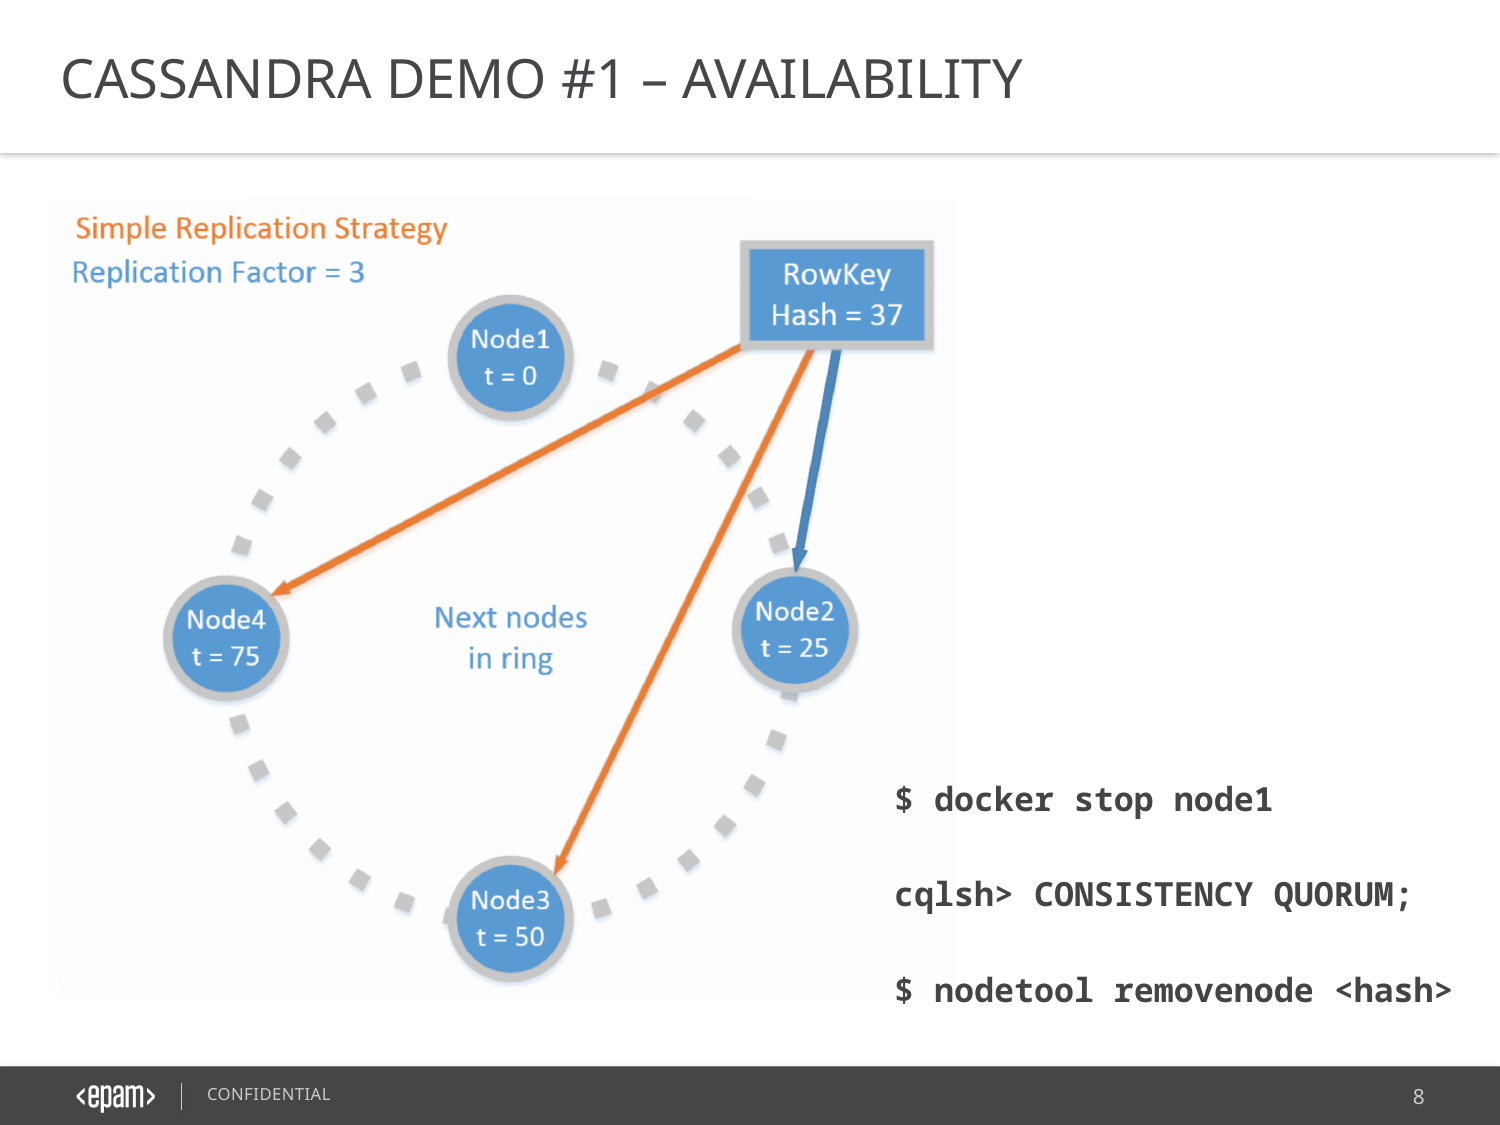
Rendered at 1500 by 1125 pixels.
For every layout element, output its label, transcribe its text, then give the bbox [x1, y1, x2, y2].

list CASSANDRA DEMO #1 – AVAILABILITY [0, 0, 1500, 153]
picture [76, 1085, 155, 1113]
picture [49, 199, 963, 996]
text_box $ docker stop node1 cqlsh> CONSISTENCY QUORUM; $ nodetool removenode <hash> [879, 762, 1469, 1017]
